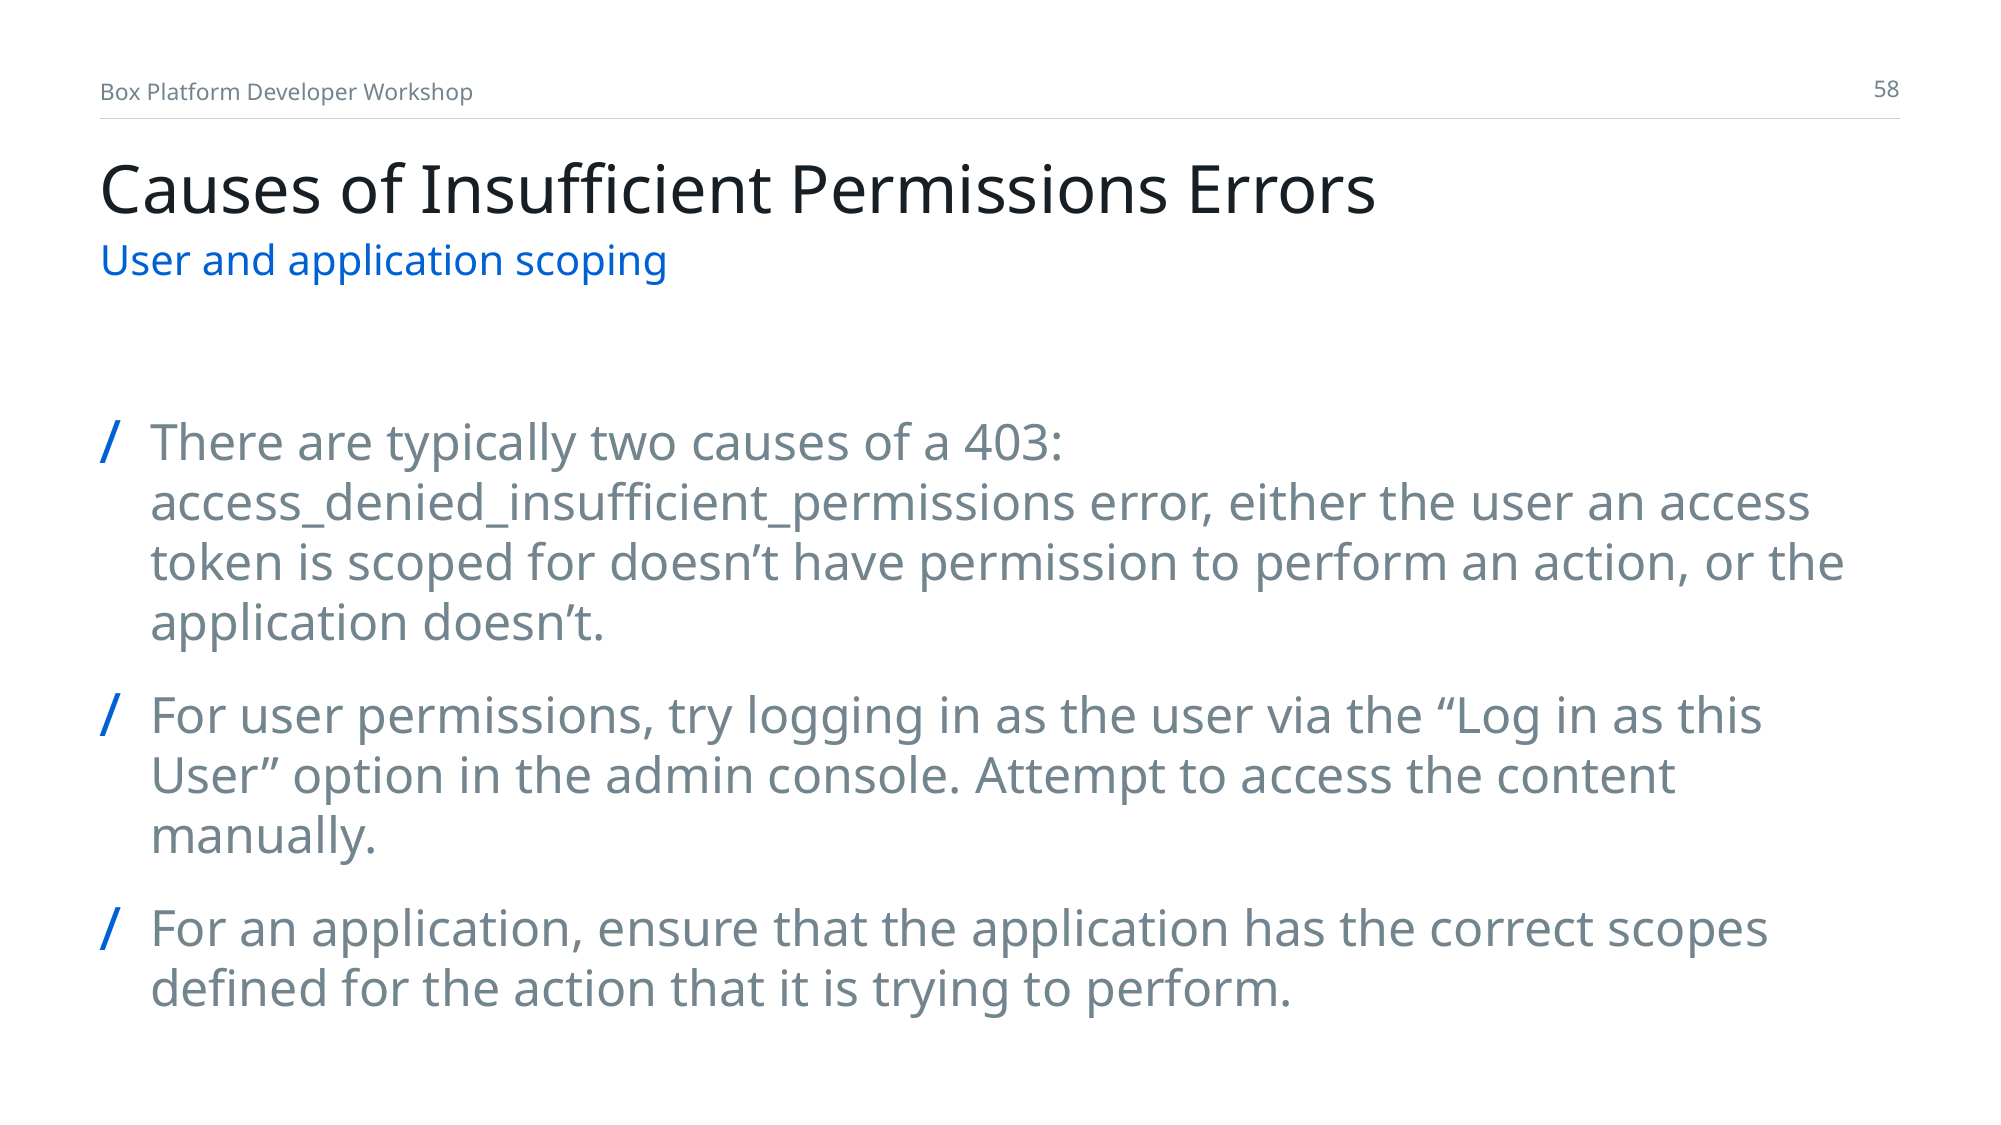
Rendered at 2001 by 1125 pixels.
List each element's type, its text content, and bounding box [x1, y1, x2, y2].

list There are typically two causes of a 403: access_denied_insufficient_permissions error, either the user an access token is scoped for doesn’t have permission to perform an action, or the application doesn’t. For user permissions, try logging in as the user via the “Log in as this User” option in the admin console. Attempt to access the content manually. For an application, ensure that the application has the correct scopes defined for the action that it is trying to perform. [99, 402, 1902, 975]
list User and application scoping [99, 233, 1900, 317]
title Causes of Insufficient Permissions Errors [99, 147, 1900, 233]
